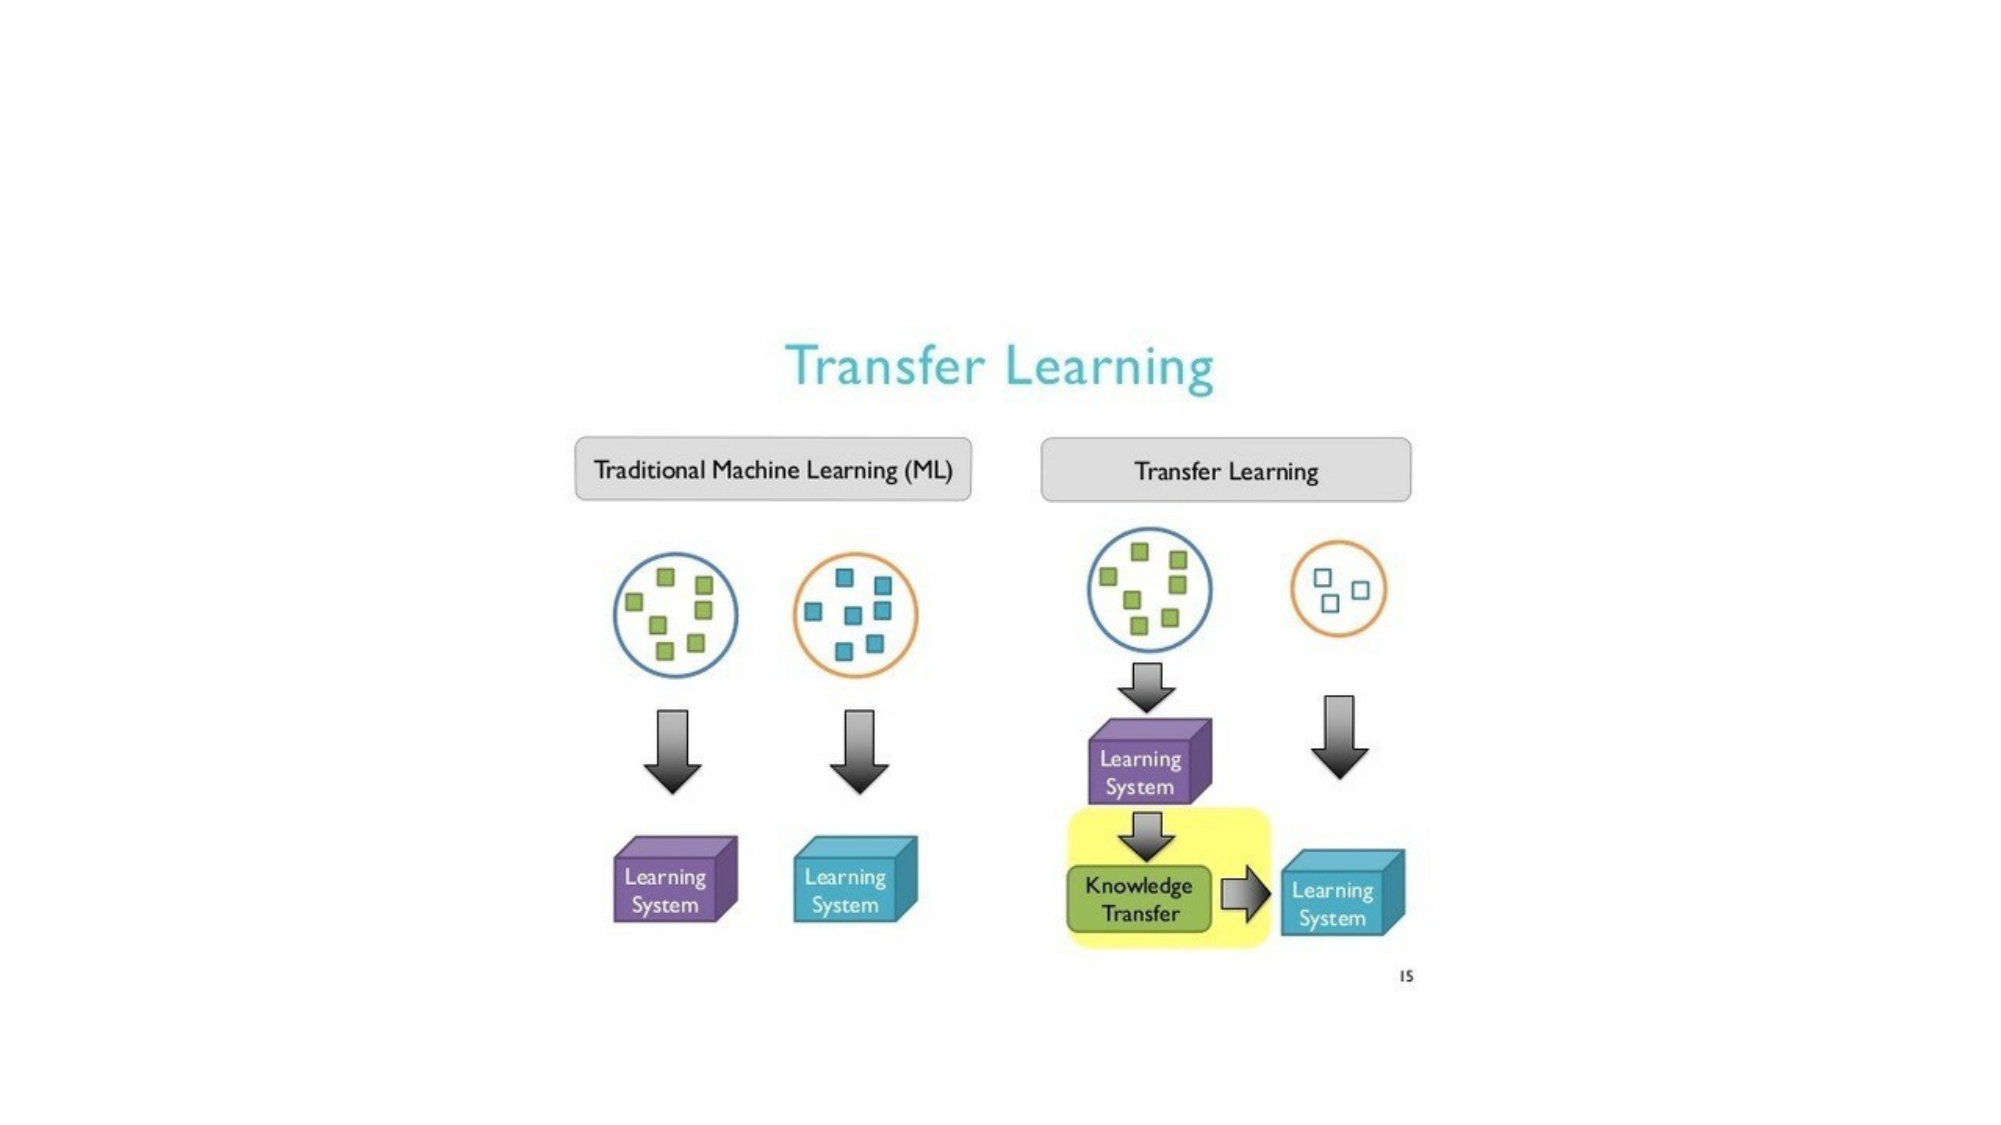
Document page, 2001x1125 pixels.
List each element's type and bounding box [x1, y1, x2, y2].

list [529, 303, 1471, 1010]
